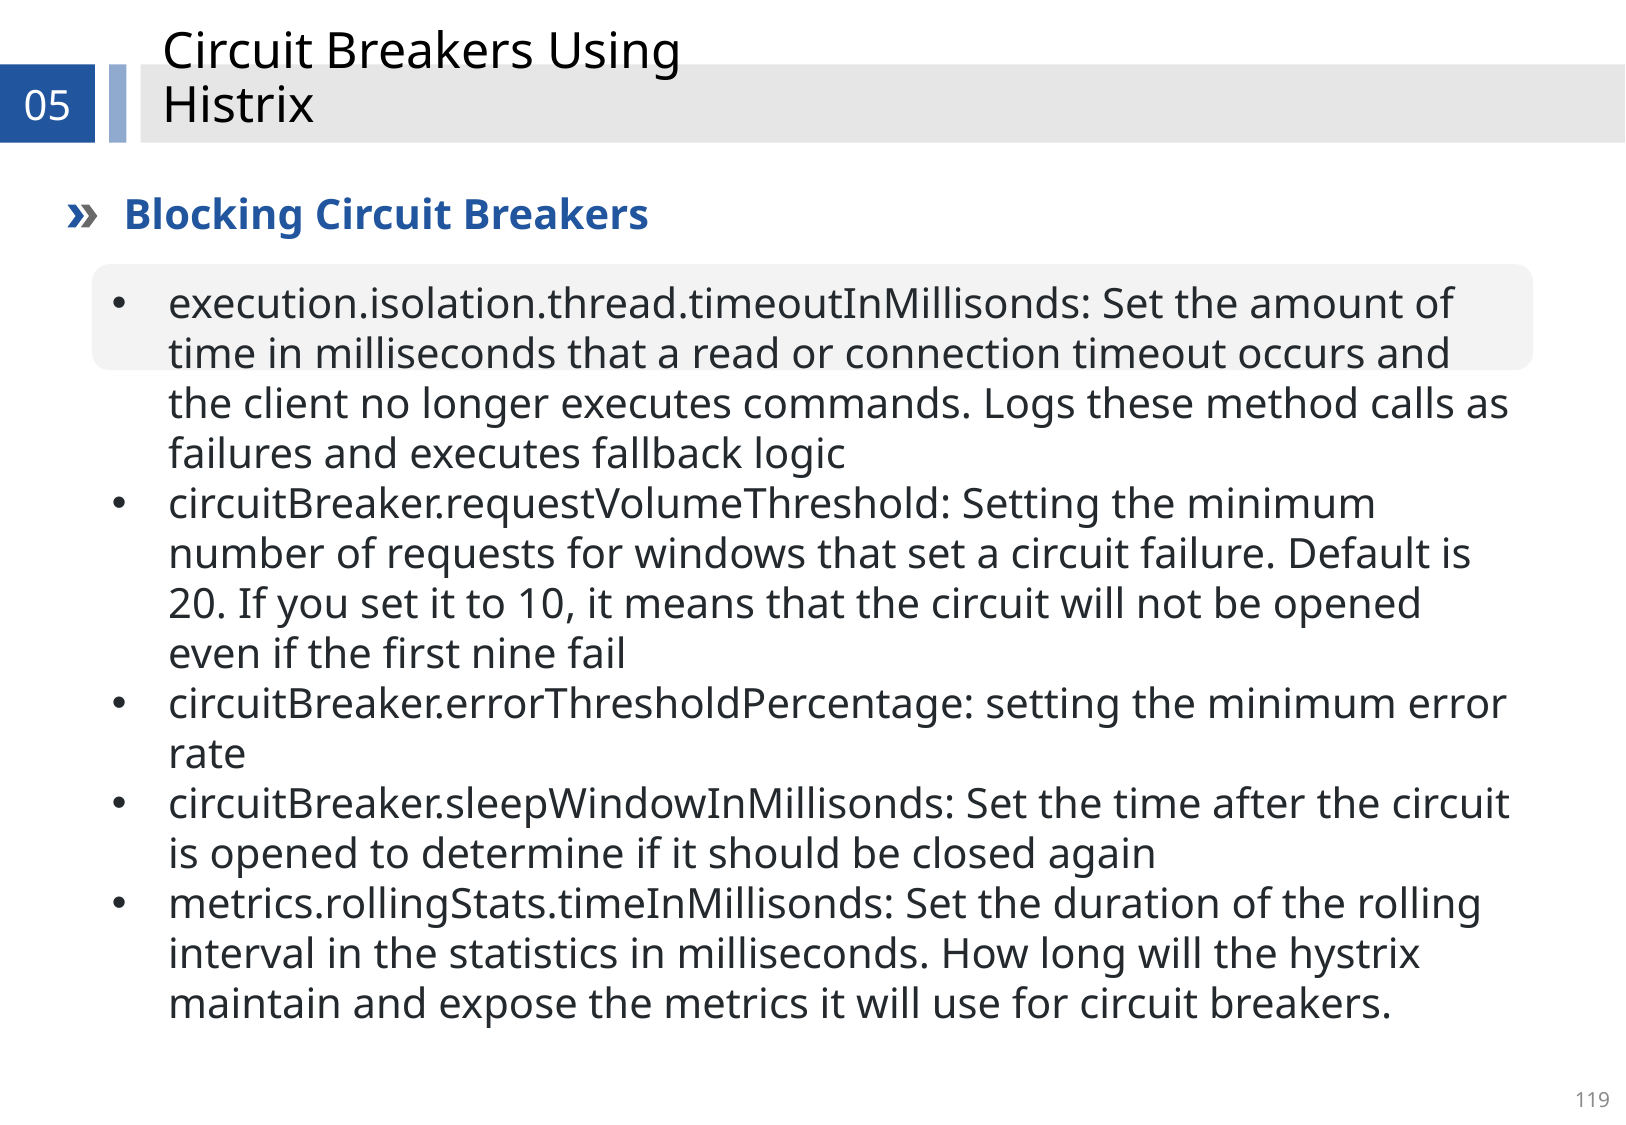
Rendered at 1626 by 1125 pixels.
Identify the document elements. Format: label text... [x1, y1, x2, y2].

slide_number 119 [1455, 1070, 1625, 1125]
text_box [67, 204, 98, 228]
text_box execution.isolation.thread.timeoutInMillisonds: Set the amount of time in milliseconds that a read or connection timeout occurs and the client no longer executes commands. Logs these method calls as failures and executes fallback logic circuitBreaker.requestVolumeThreshold: Setting the minimum number of requests for windows that set a circuit failure. Default is 20. If you set it to 10, it means that the circuit will not be opened even if the first nine fail circuitBreaker.errorThresholdPercentage: setting the minimum error rate circuitBreaker.sleepWindowInMillisonds: Set the time after the circuit is opened to determine if it should be closed again metrics.rollingStats.timeInMillisonds: Set the duration of the rolling interval in the statistics in milliseconds. How long will the hystrix maintain and expose the metrics it will use for circuit breakers. [90, 263, 1535, 372]
list Blocking Circuit Breakers [123, 193, 1597, 239]
title Circuit Breakers Using Histrix [162, 78, 824, 134]
list 05 [12, 83, 83, 130]
